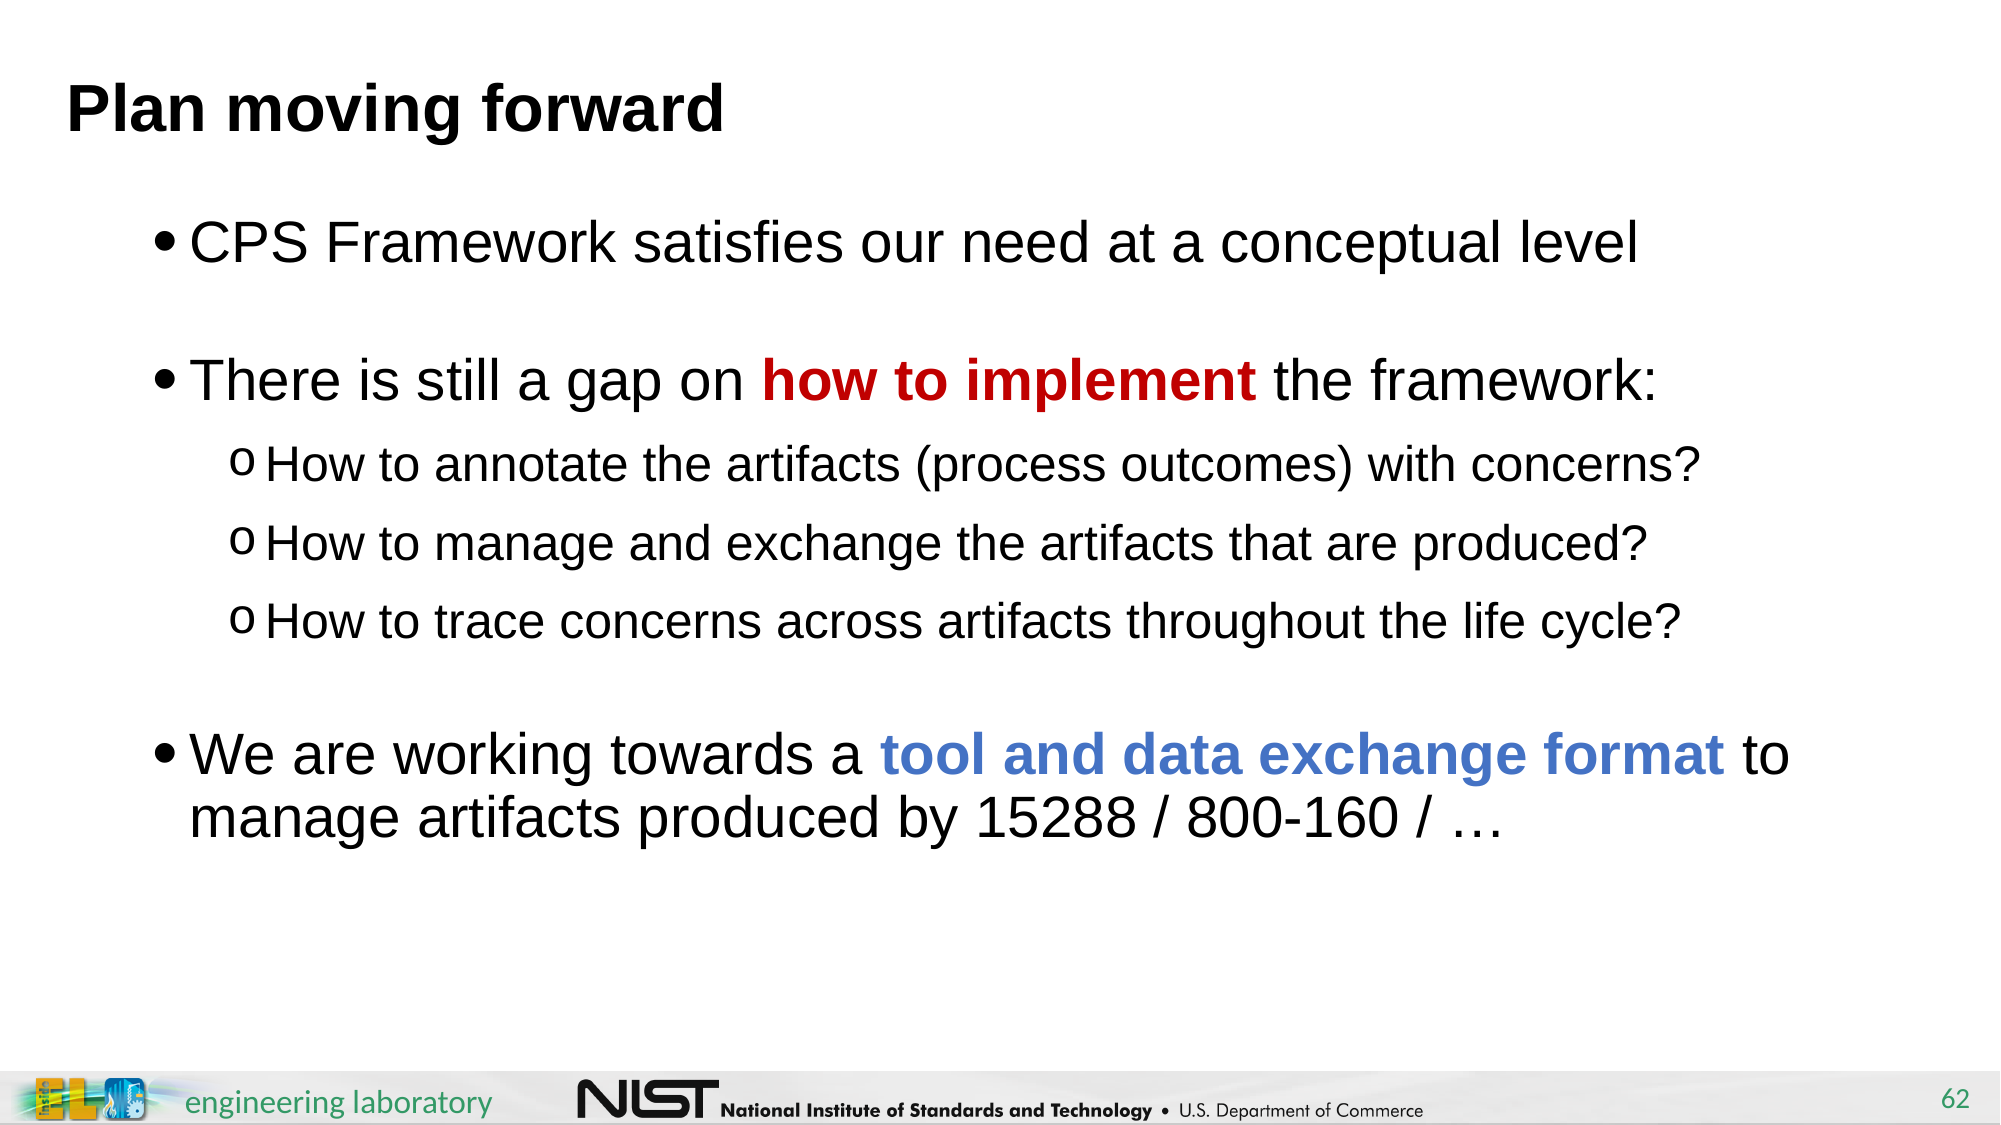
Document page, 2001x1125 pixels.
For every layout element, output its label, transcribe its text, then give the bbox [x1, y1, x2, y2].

list CPS Framework satisfies our need at a conceptual level There is still a gap on how to implement the framework: How to annotate the artifacts (process outcomes) with concerns? How to manage and exchange the artifacts that are produced? How to trace concerns across artifacts throughout the life cycle? We are working towards a tool and data exchange format to manage artifacts produced by 15288 / 800-160 / … [137, 204, 1863, 1050]
slide_number 62 [1876, 1077, 1971, 1116]
picture [11, 1075, 237, 1121]
title Plan moving forward [51, 51, 1777, 168]
picture [572, 1077, 1428, 1123]
